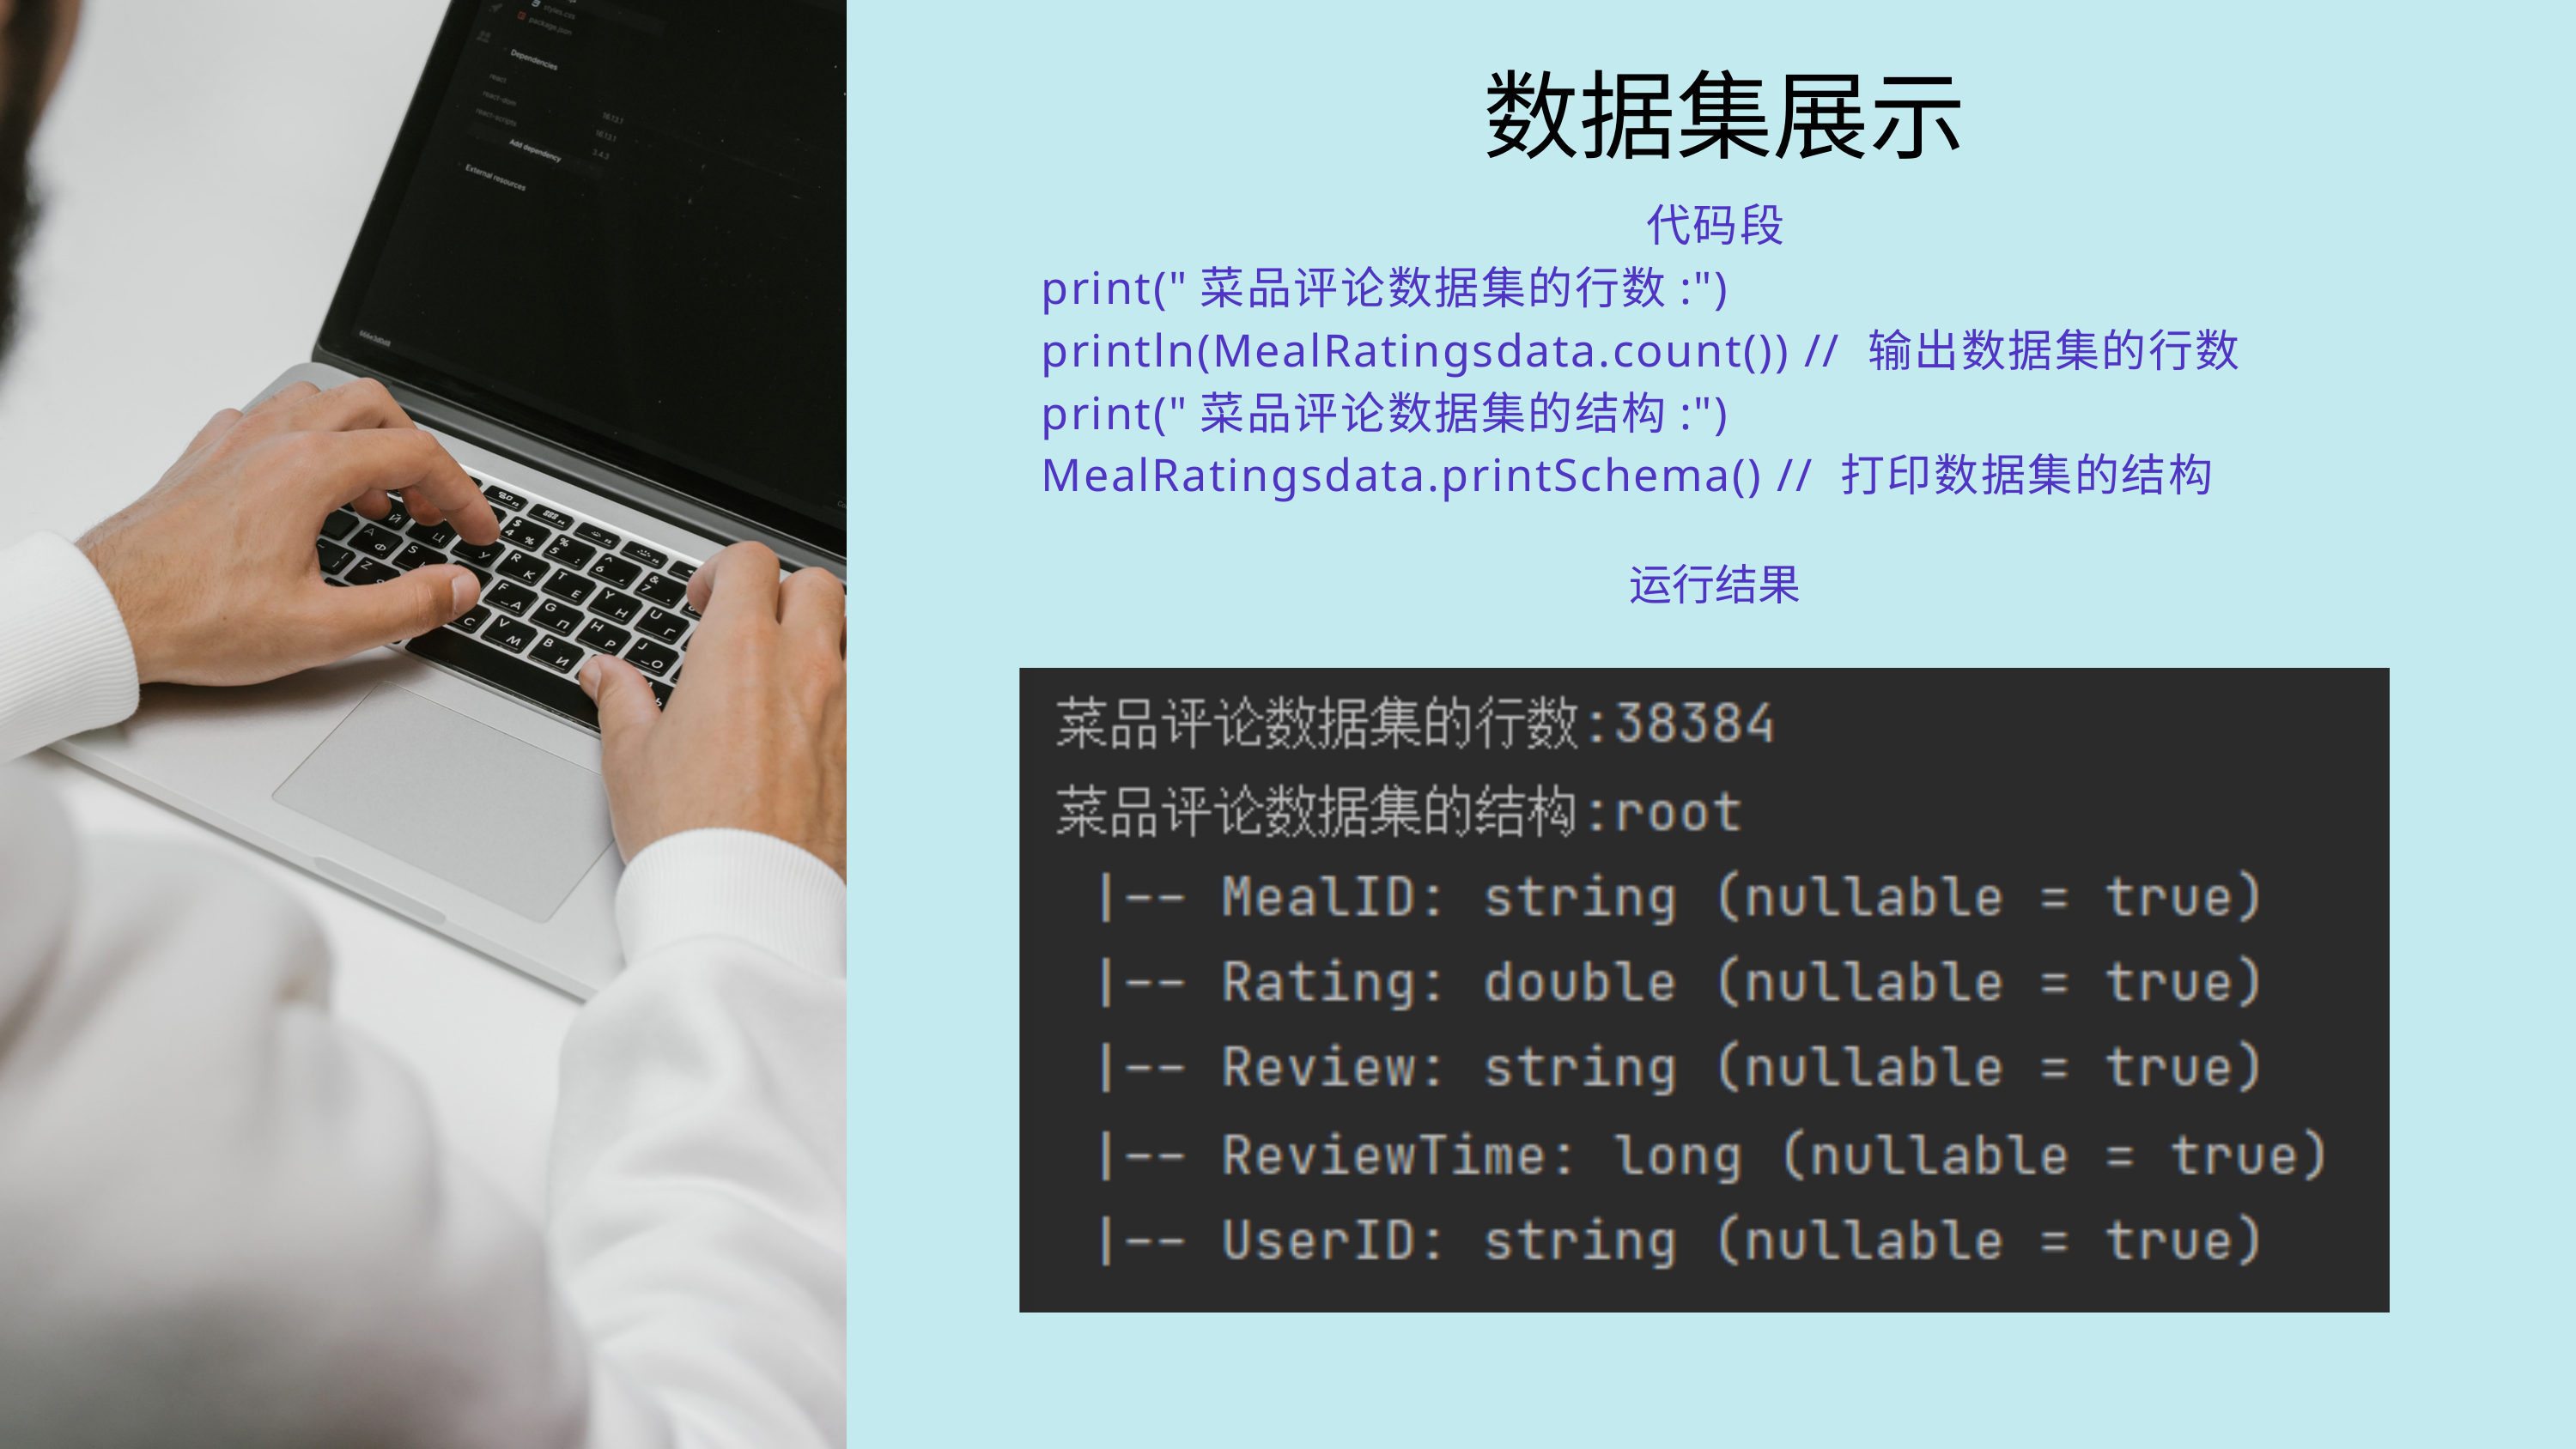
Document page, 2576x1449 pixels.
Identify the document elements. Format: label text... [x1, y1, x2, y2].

text_box 代码段 print("菜品评论数据集的行数:") println(MealRatingsdata.count()) // 输出数据集的行数 print("菜品评论数据集的结构:") MealRatingsdata.printSchema() // 打印数据集的结构 [1041, 187, 2390, 501]
text_box 运行结果 [1041, 544, 2390, 609]
text_box [1019, 668, 2390, 1313]
text_box 数据集展示 [1470, 48, 2120, 177]
text_box [0, 0, 848, 1449]
